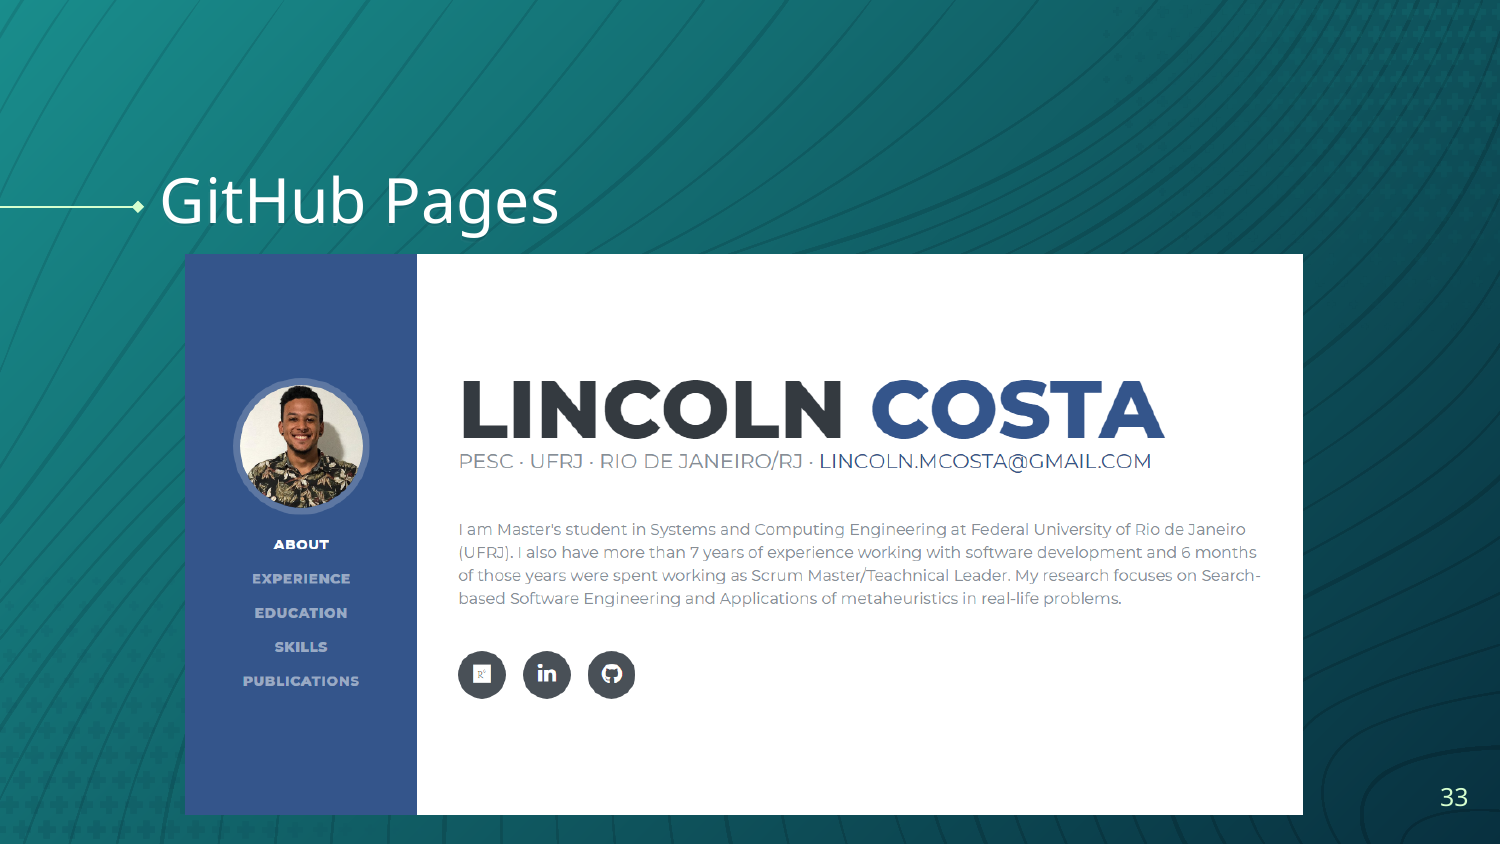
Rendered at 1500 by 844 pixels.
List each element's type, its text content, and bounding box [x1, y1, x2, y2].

title GitHub Pages [159, 152, 778, 255]
slide_number 33 [1378, 766, 1469, 832]
picture [185, 254, 1315, 815]
